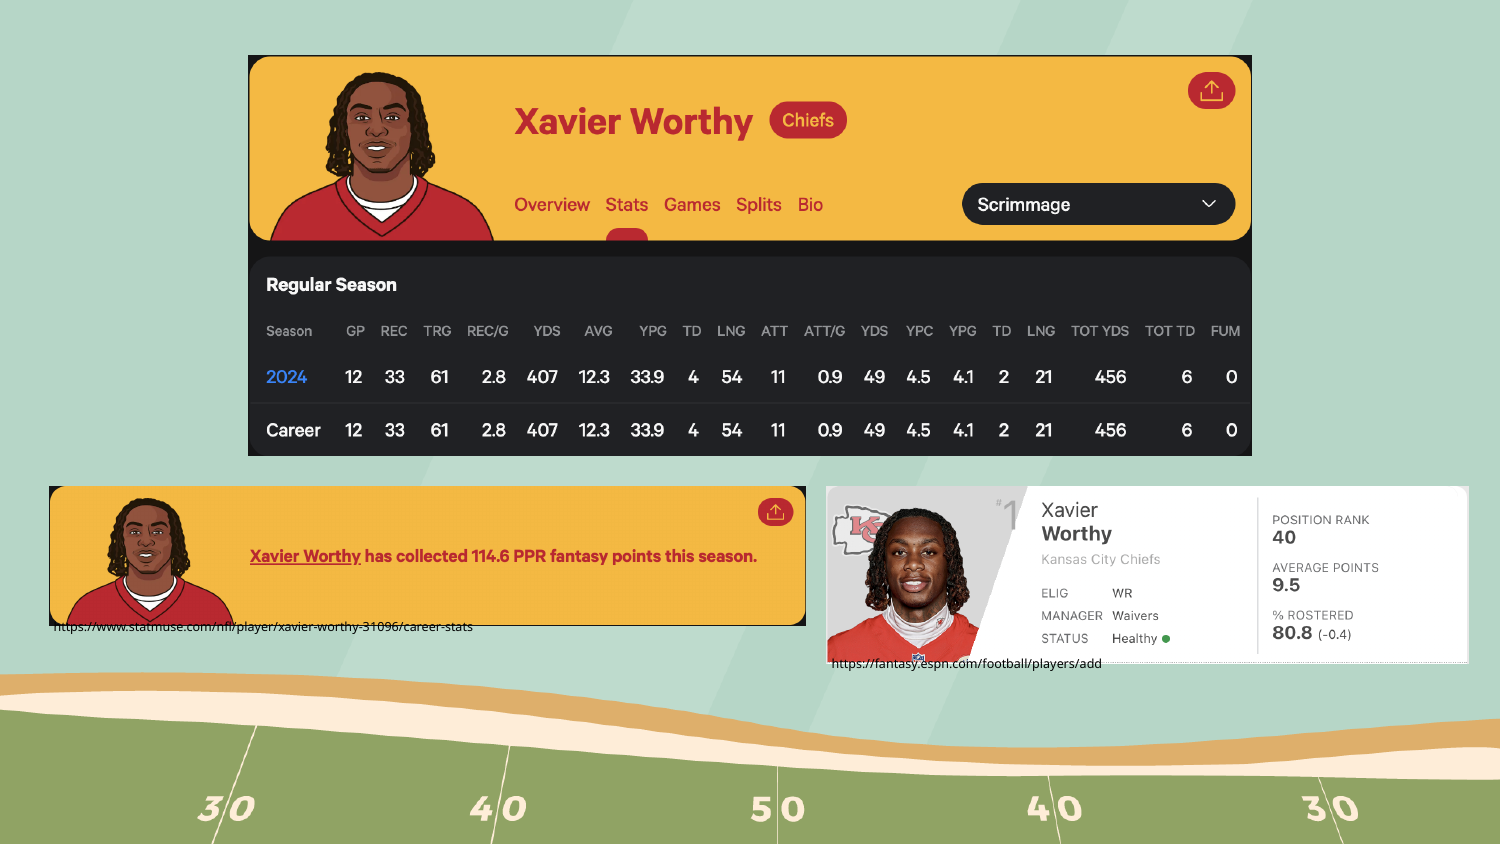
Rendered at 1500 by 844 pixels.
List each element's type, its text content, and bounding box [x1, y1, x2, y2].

text_box https://fantasy.espn.com/football/players/add [816, 648, 1500, 679]
text_box https://www.statmuse.com/nfl/player/xavier-worthy-31096/career-stats [38, 611, 821, 642]
picture [0, 0, 1500, 844]
